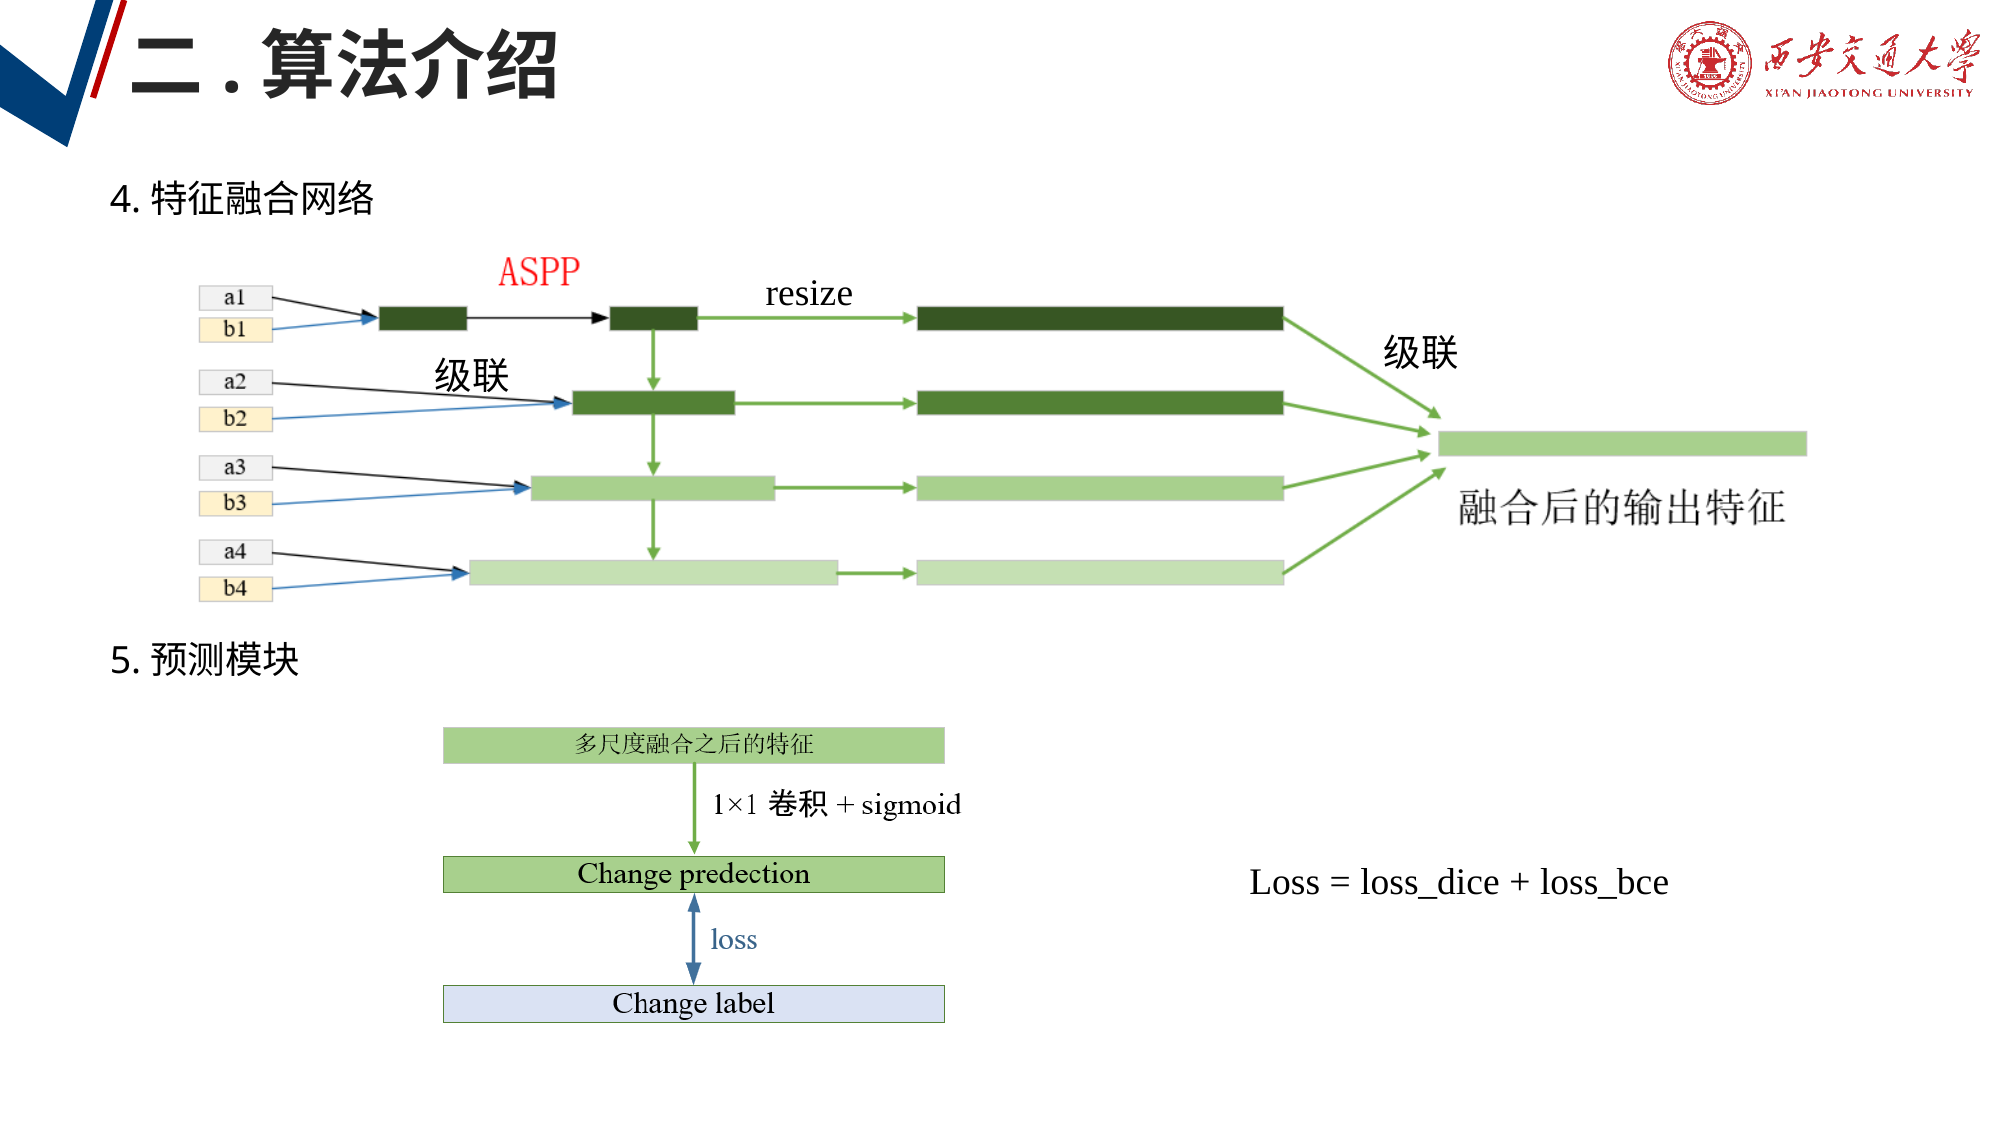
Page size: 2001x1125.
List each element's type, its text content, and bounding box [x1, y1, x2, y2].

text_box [0, 0, 607, 148]
picture [1668, 21, 1980, 105]
text_box 4.特征融合网络 [94, 167, 635, 228]
text_box Loss = loss_dice + loss_bce [1171, 841, 1698, 910]
picture [435, 721, 962, 1026]
picture [190, 251, 1810, 606]
text_box 5.预测模块 [94, 628, 331, 689]
